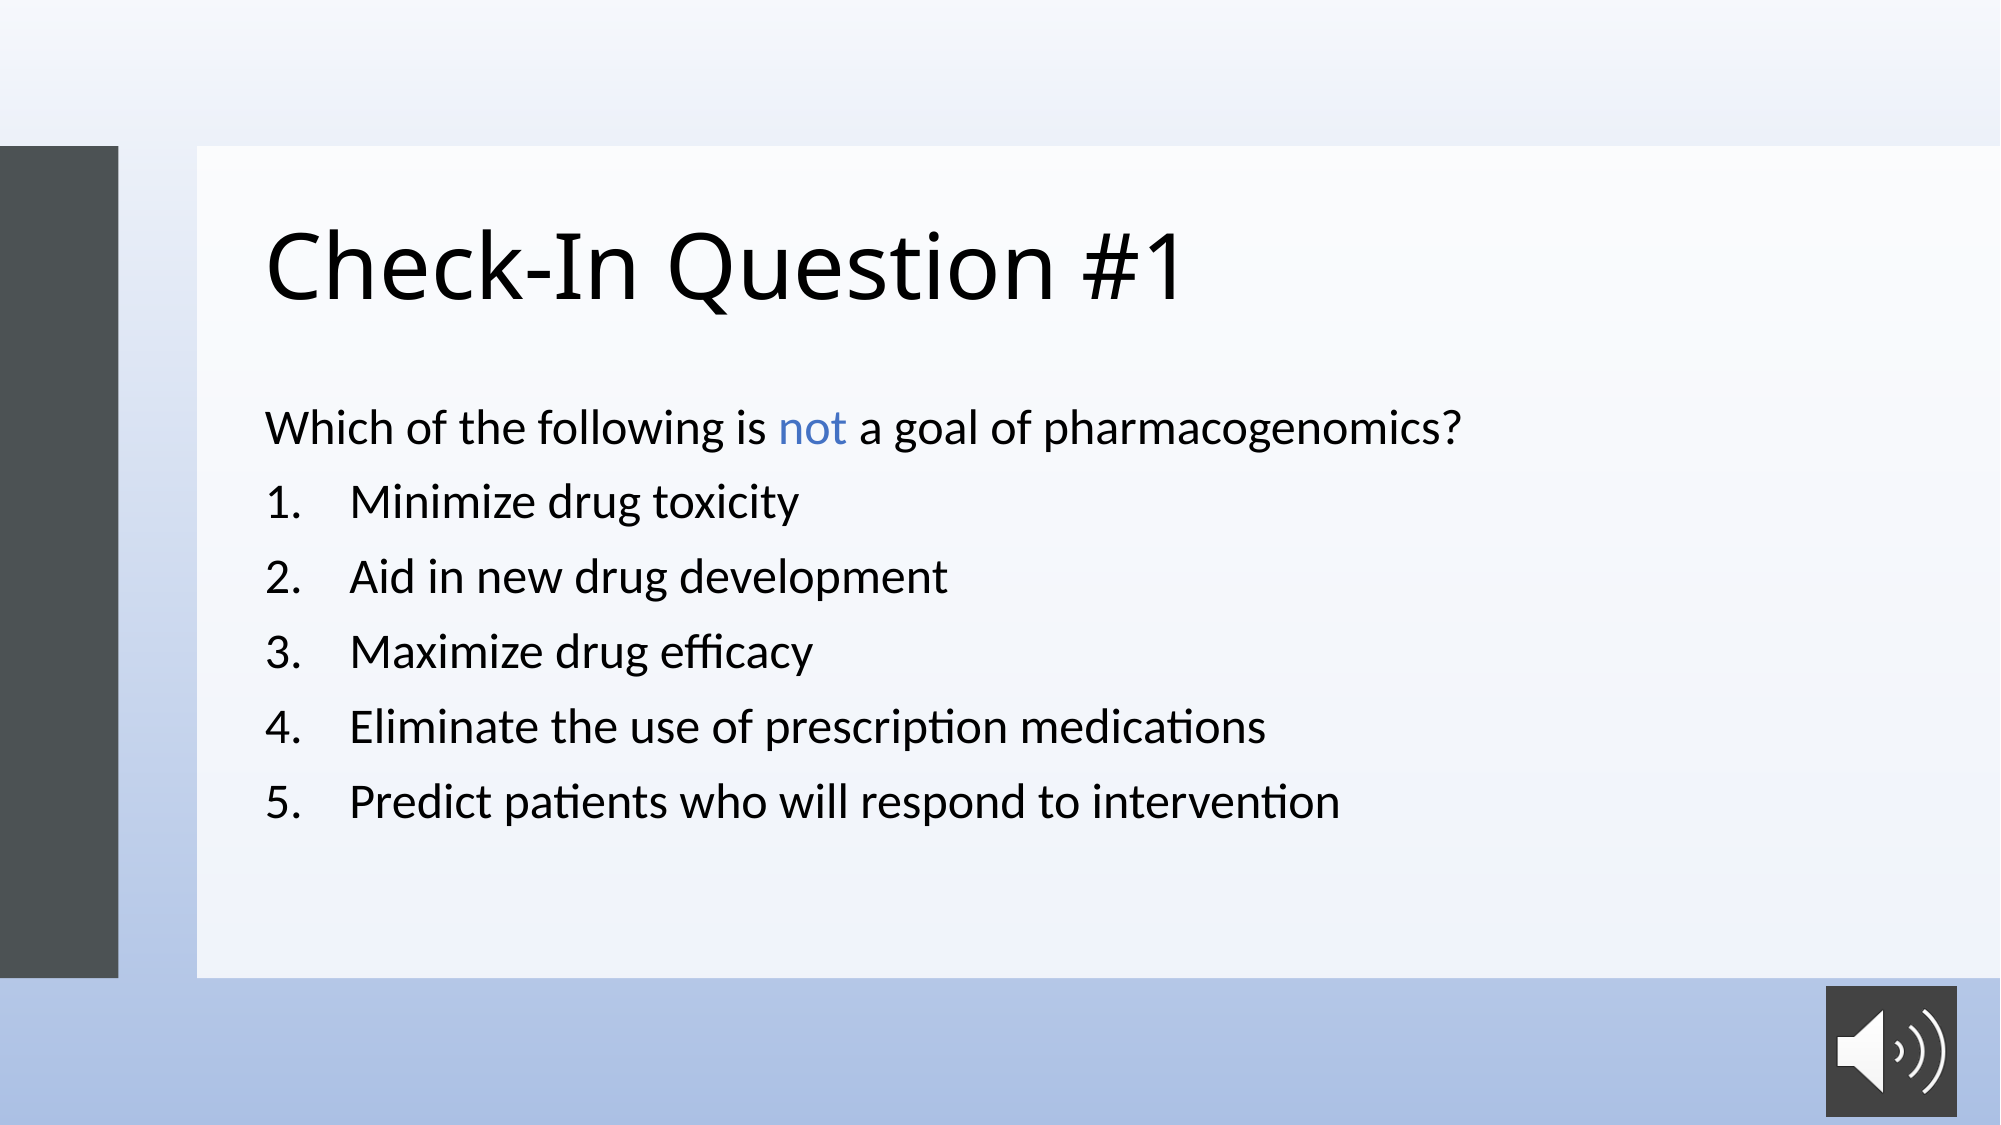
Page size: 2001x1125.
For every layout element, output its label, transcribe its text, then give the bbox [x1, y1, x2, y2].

title Check-In Question #1 [249, 172, 1803, 368]
picture [1824, 984, 1959, 1119]
text_box [0, 0, 2000, 1125]
text_box [196, 145, 2000, 979]
text_box [0, 145, 119, 979]
list Which of the following is not a goal of pharmacogenomics? Minimize drug toxicity Aid in new drug development Maximize drug efficacy Eliminate the use of prescription medications Predict patients who will respond to intervention [249, 393, 1803, 952]
